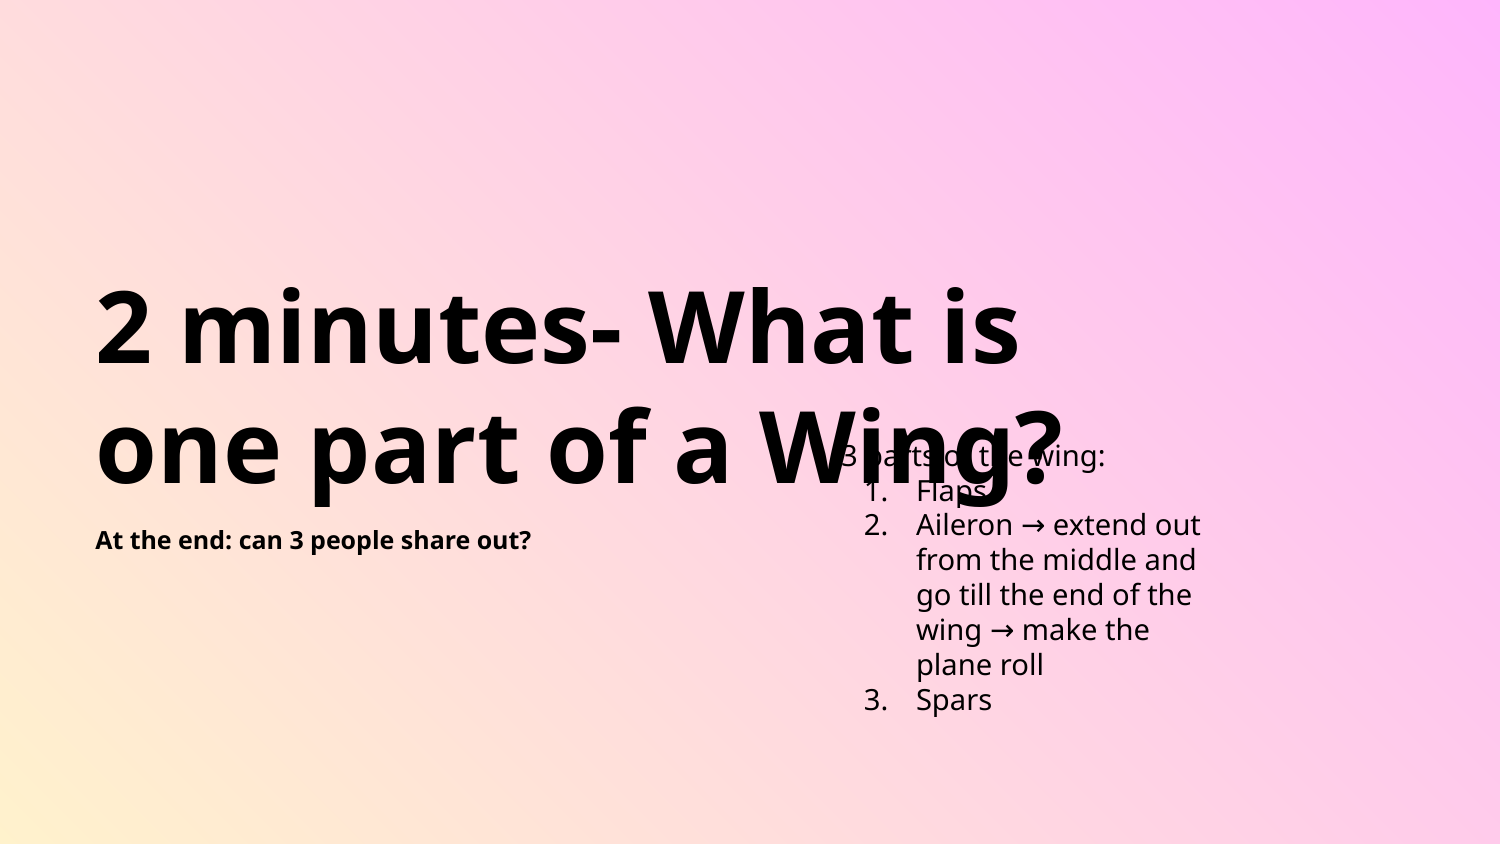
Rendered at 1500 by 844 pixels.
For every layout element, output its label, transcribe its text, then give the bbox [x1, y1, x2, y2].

title 2 minutes- What is one part of a Wing? At the end: can 3 people share out? [80, 73, 1125, 745]
text_box 3 parts of the wing: Flaps Aileron → extend out from the middle and go till the end of the wing → make the plane roll Spars [826, 421, 1219, 732]
